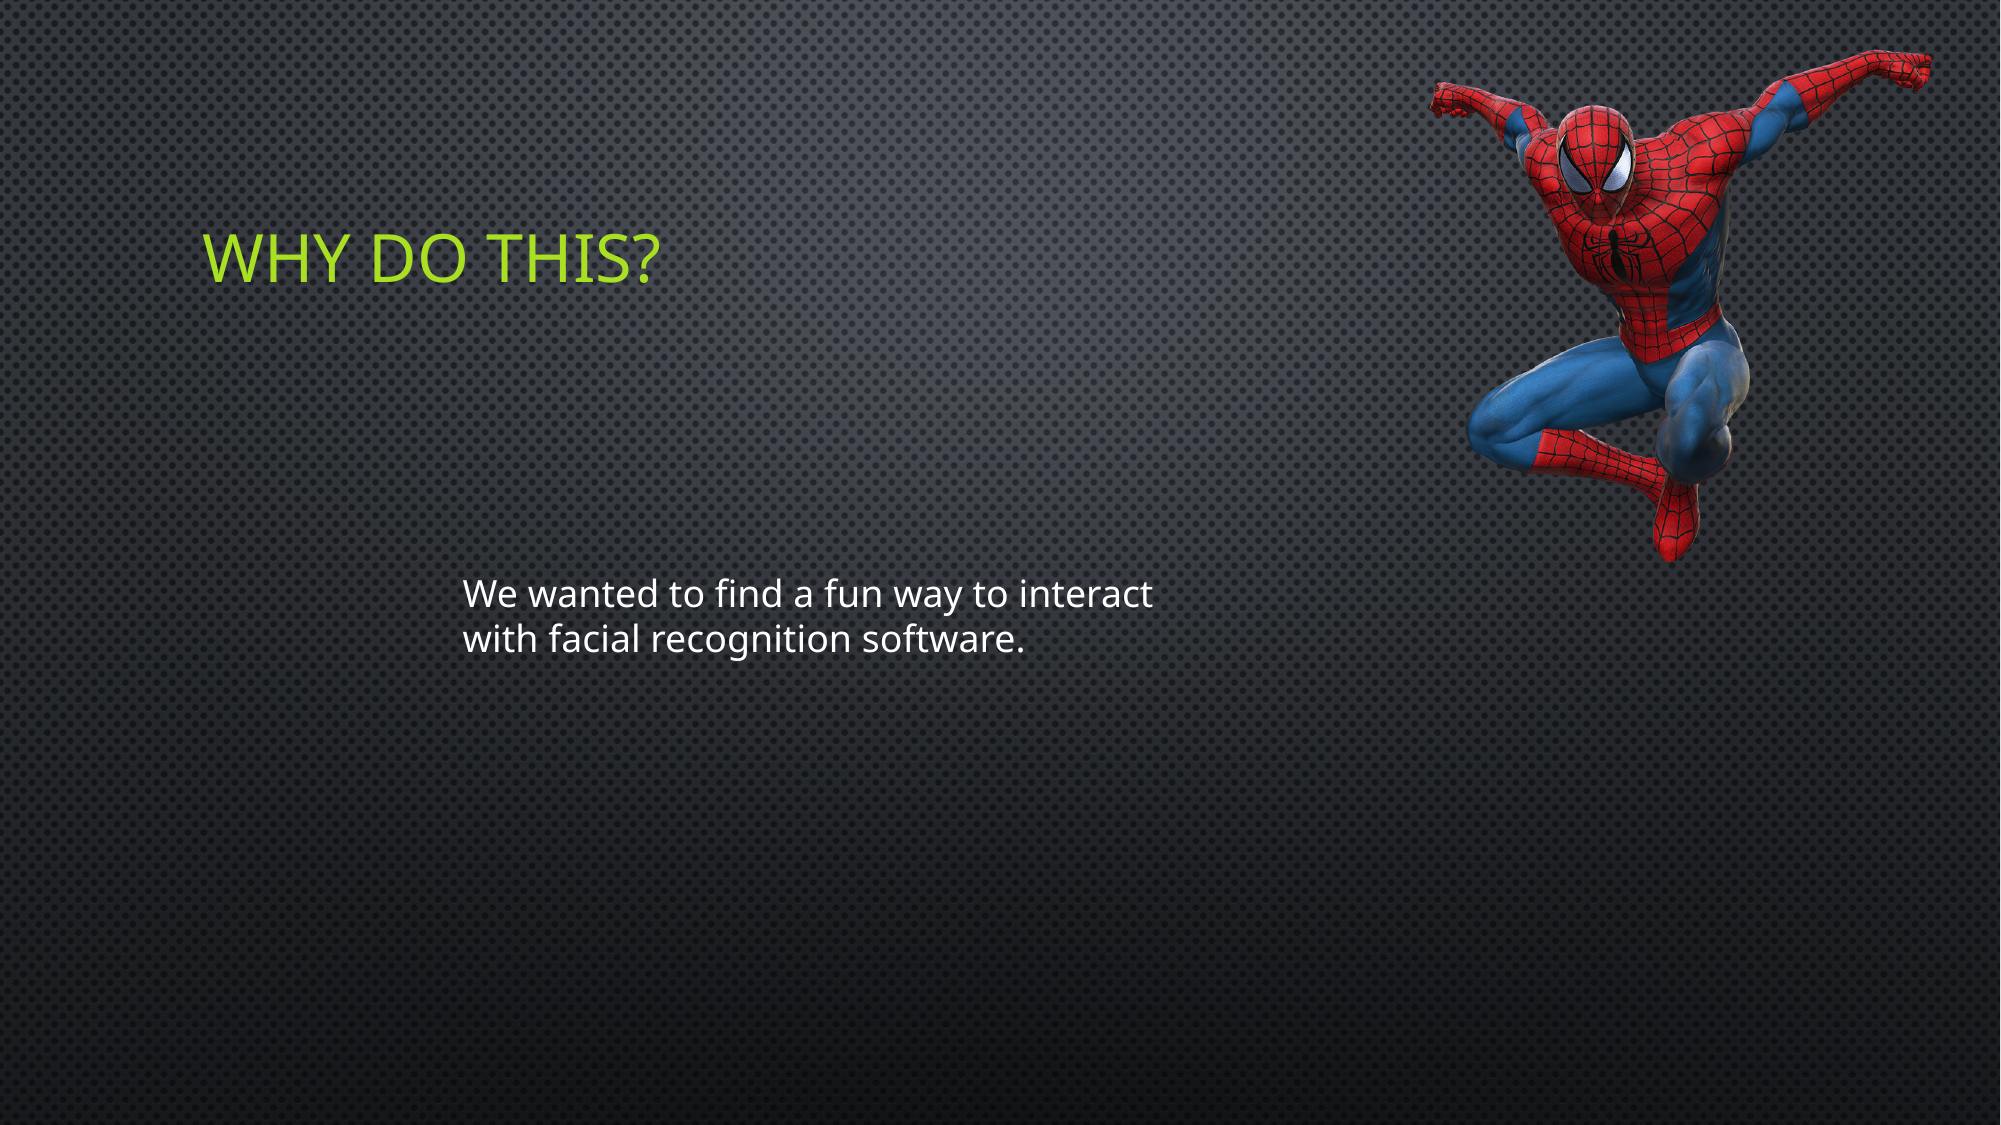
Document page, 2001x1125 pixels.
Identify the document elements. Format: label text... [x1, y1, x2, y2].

title Why do this? [187, 99, 1430, 413]
text_box We wanted to find a fun way to interact with facial recognition software. [447, 562, 1254, 668]
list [1430, 49, 1932, 563]
